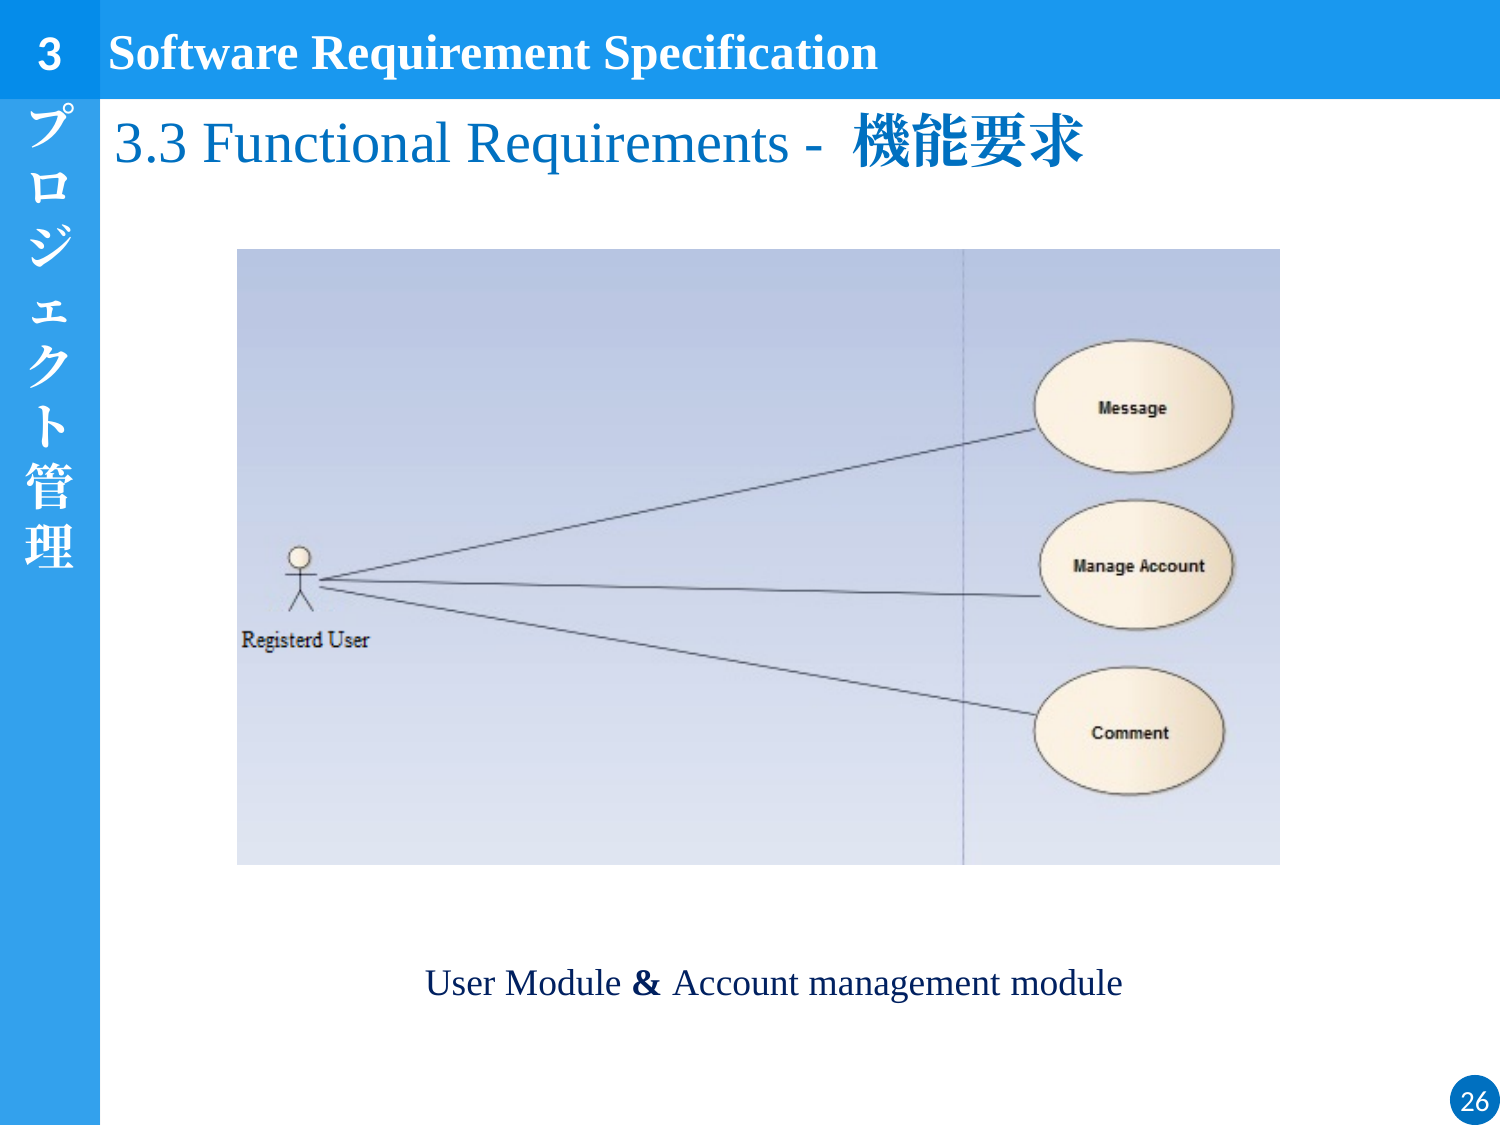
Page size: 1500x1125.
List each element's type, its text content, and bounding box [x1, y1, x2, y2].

picture [0, 0, 1500, 1125]
text_box 26 [1447, 1072, 1500, 1125]
picture [1488, 1113, 1500, 1125]
list User Module & Account management module [404, 950, 1196, 1013]
title 3.3 Functional Requirements - 機能要求 [962, 104, 1500, 174]
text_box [5, 12, 956, 589]
